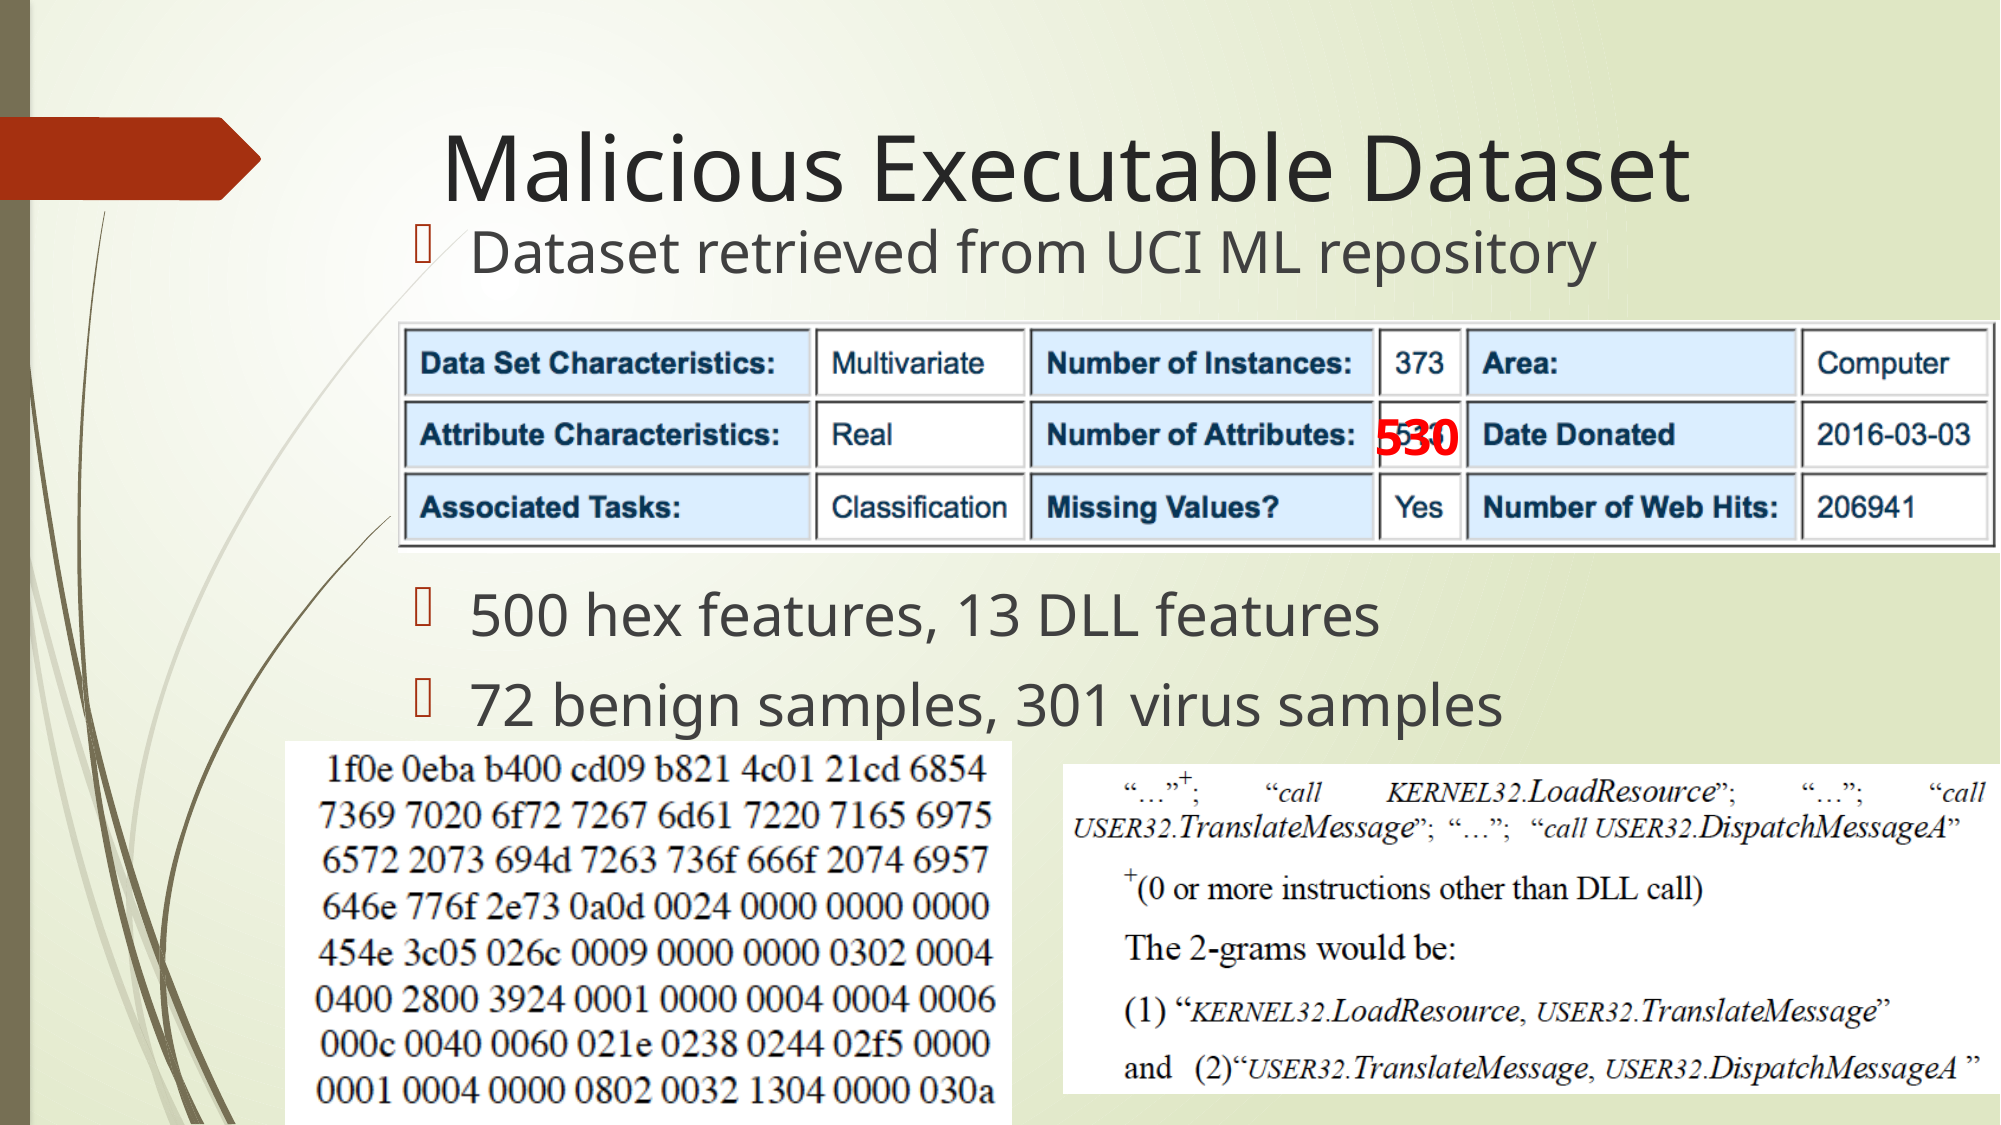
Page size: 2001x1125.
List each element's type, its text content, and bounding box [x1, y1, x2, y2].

picture [285, 741, 1012, 1125]
title Malicious Executable Dataset [425, 102, 1888, 313]
picture [1062, 764, 2000, 1094]
list Dataset retrieved from UCI ML repository 500 hex features, 13 DLL features 72 benign samples, 301 virus samples [398, 562, 1861, 894]
list Dataset retrieved from UCI ML repository 500 hex features, 13 DLL features 72 benign samples, 301 virus samples [398, 207, 1861, 320]
picture [398, 320, 2000, 553]
